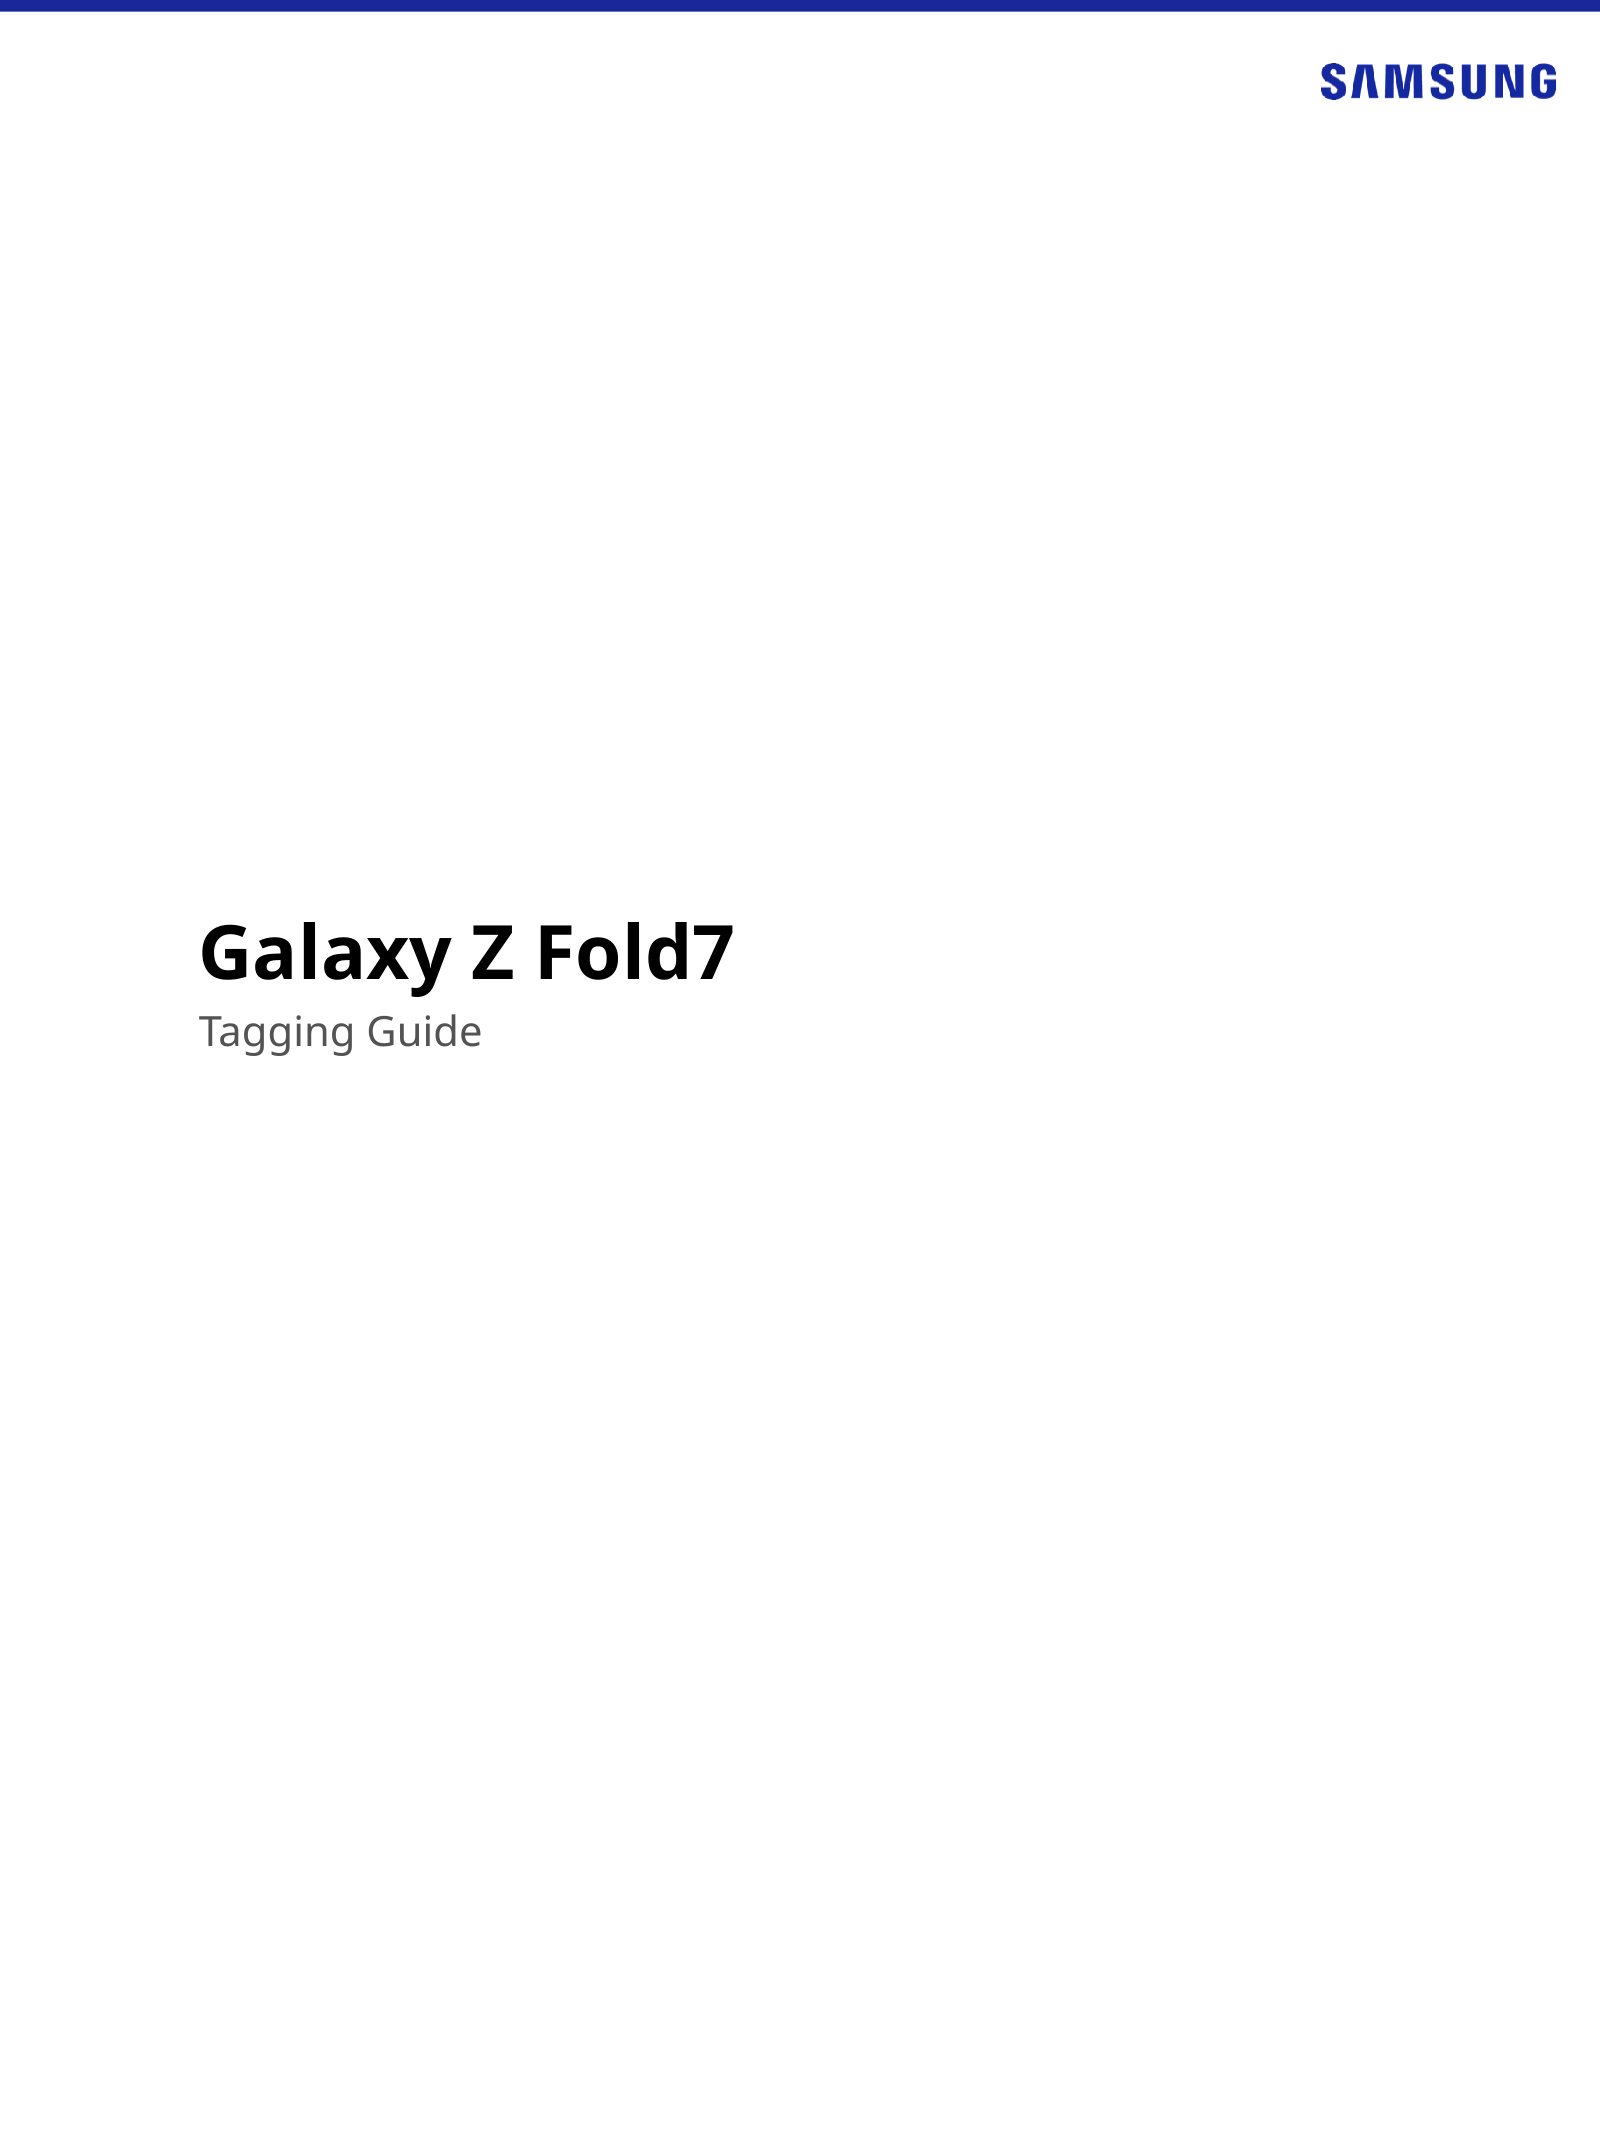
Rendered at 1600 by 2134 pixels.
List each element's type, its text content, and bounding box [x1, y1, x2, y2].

text_box Galaxy Z Fold7 Tagging Guide [198, 886, 1449, 1055]
picture [1321, 63, 1557, 100]
